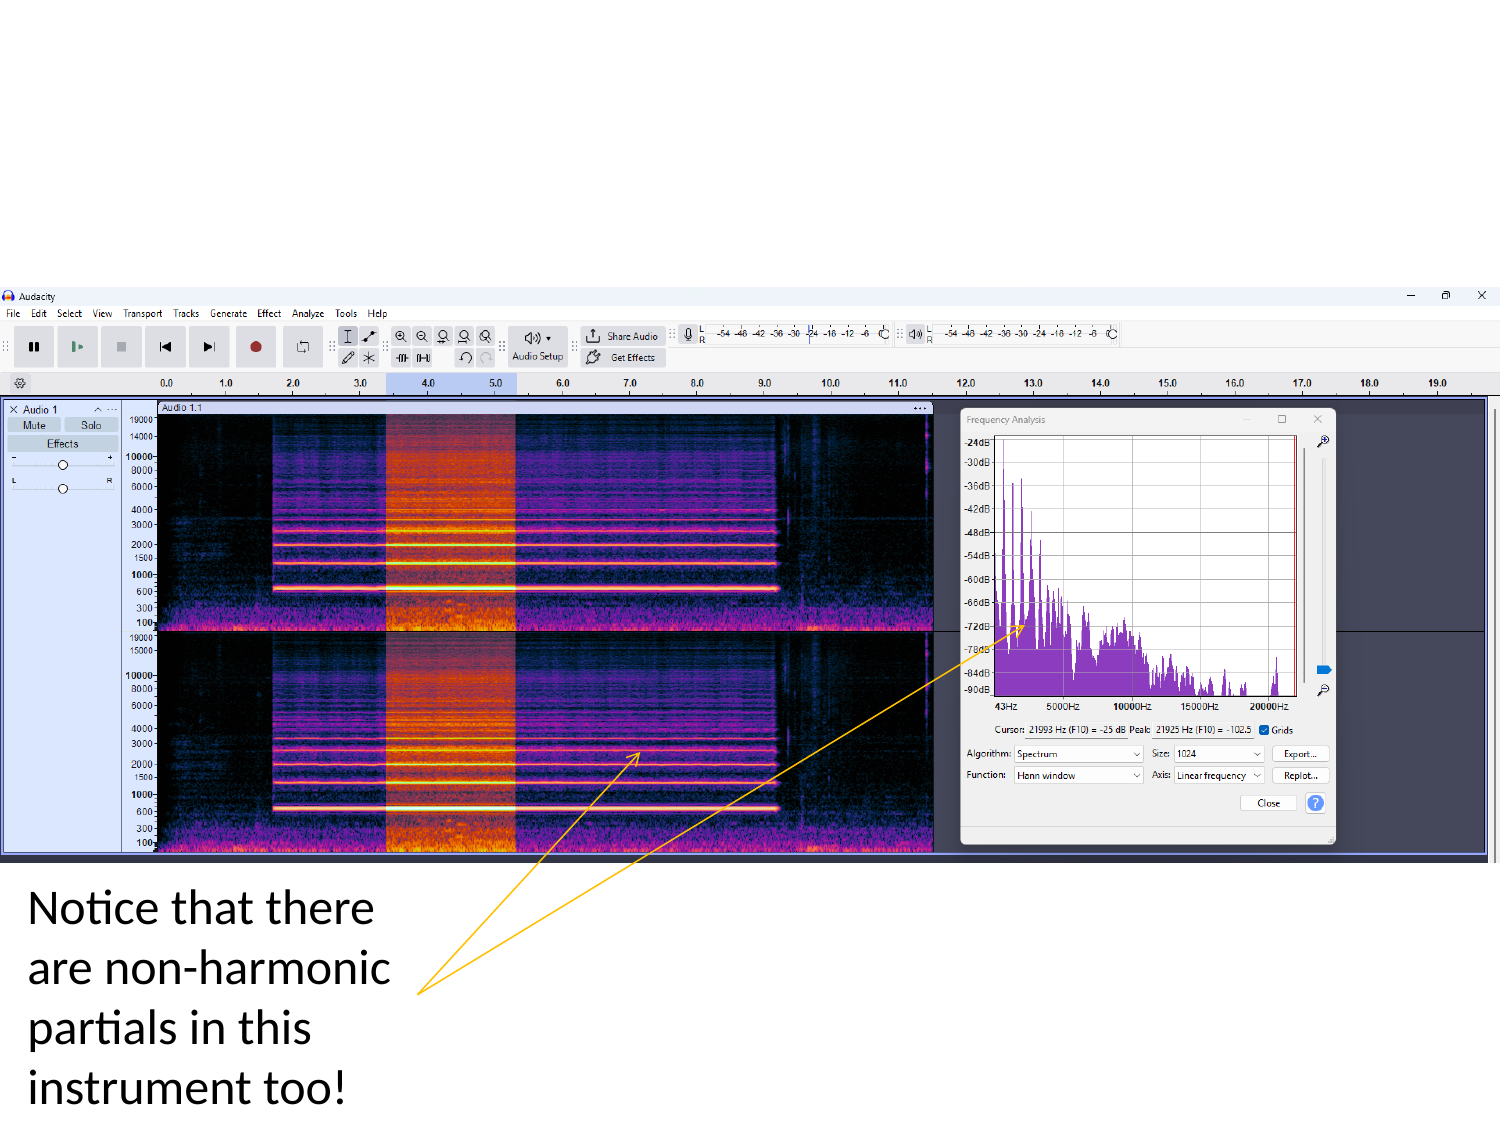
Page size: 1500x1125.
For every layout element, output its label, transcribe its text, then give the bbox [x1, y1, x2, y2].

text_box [417, 624, 1026, 997]
text_box Notice that there are non-harmonic partials in this instrument too! [12, 872, 418, 1123]
picture [0, 287, 1500, 863]
